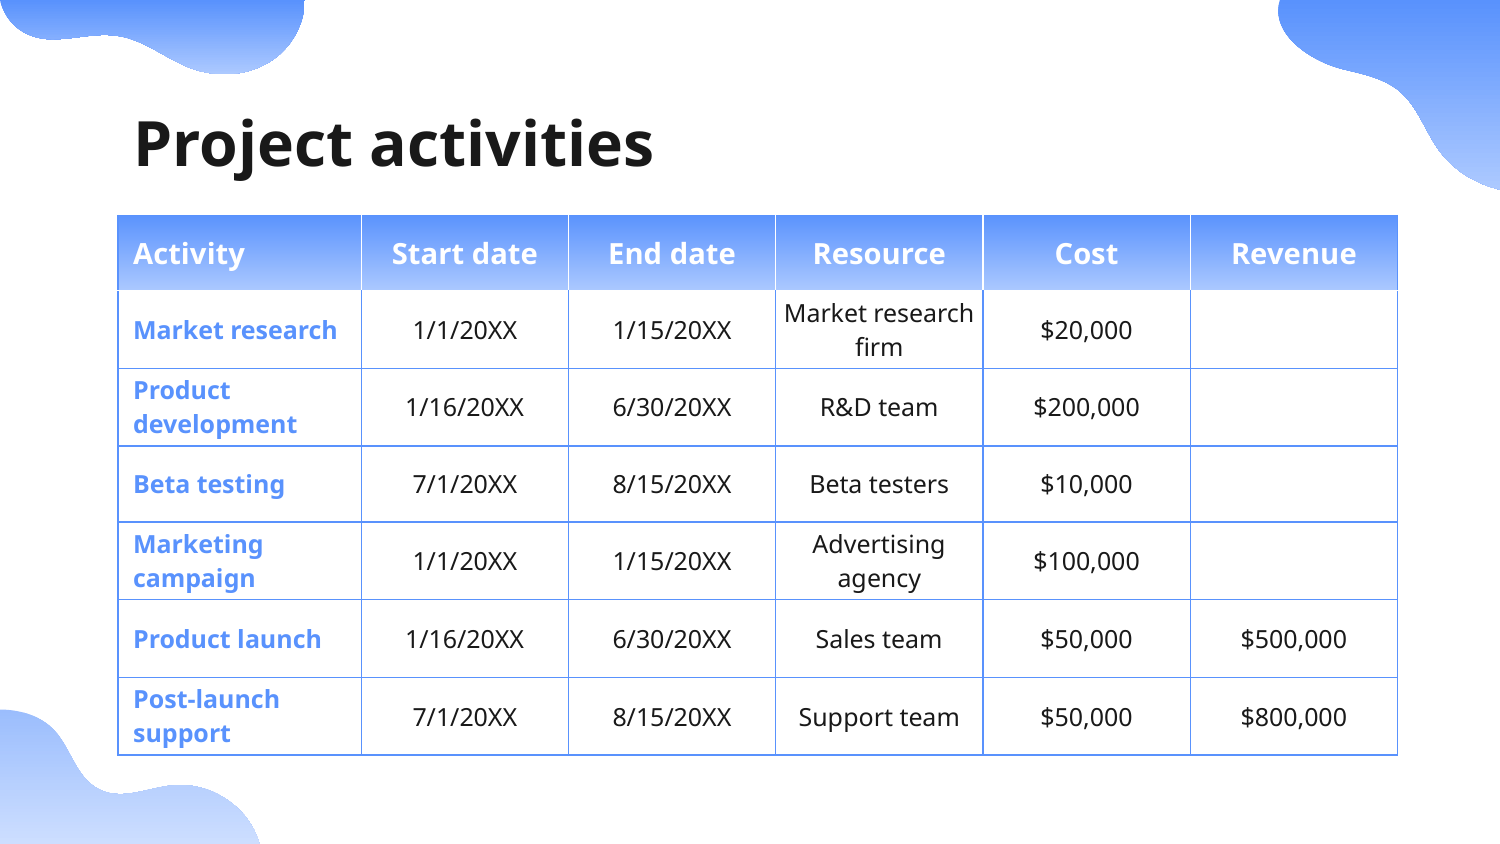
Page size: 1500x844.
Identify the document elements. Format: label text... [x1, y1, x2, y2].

table_cell $50,000 [984, 678, 1190, 754]
table_cell $100,000 [984, 523, 1190, 599]
table_cell $800,000 [1191, 678, 1397, 754]
table_cell [1191, 523, 1397, 599]
table_header Start date [362, 216, 568, 290]
table_cell Market research firm [776, 291, 982, 368]
table_cell 1/16/20XX [362, 600, 568, 677]
table_cell 1/15/20XX [569, 291, 775, 368]
table_cell $50,000 [984, 600, 1190, 677]
table_cell R&D team [776, 369, 982, 445]
table_cell Post-launch support [119, 678, 361, 754]
table_cell Beta testers [776, 447, 982, 521]
table_cell Advertising agency [776, 523, 982, 599]
table_cell 7/1/20XX [362, 447, 568, 521]
table_cell 8/15/20XX [569, 447, 775, 521]
table_cell [1191, 369, 1397, 445]
table_cell [1191, 291, 1397, 368]
table_cell 7/1/20XX [362, 678, 568, 754]
table_cell Beta testing [119, 447, 361, 521]
table_cell Support team [776, 678, 982, 754]
table_cell Marketing campaign [119, 523, 361, 599]
table_cell Product launch [119, 600, 361, 677]
table_cell 6/30/20XX [569, 600, 775, 677]
table_cell 1/16/20XX [362, 369, 568, 445]
table_cell 1/1/20XX [362, 291, 568, 368]
table_cell $20,000 [984, 291, 1190, 368]
table_cell $500,000 [1191, 600, 1397, 677]
table_header Activity [119, 216, 361, 290]
table_cell Market research [119, 291, 361, 368]
table_header Revenue [1191, 216, 1397, 290]
title Project activities [118, 88, 1382, 183]
table_header Resource [776, 216, 982, 290]
table_cell 6/30/20XX [569, 369, 775, 445]
table_header End date [569, 216, 775, 290]
table_cell [1191, 447, 1397, 521]
table_cell 1/15/20XX [569, 523, 775, 599]
table_cell $200,000 [984, 369, 1190, 445]
table_cell 1/1/20XX [362, 523, 568, 599]
table_cell $10,000 [984, 447, 1190, 521]
table_cell Product development [119, 369, 361, 445]
table_header Cost [984, 216, 1190, 290]
table_cell 8/15/20XX [569, 678, 775, 754]
table_cell Sales team [776, 600, 982, 677]
